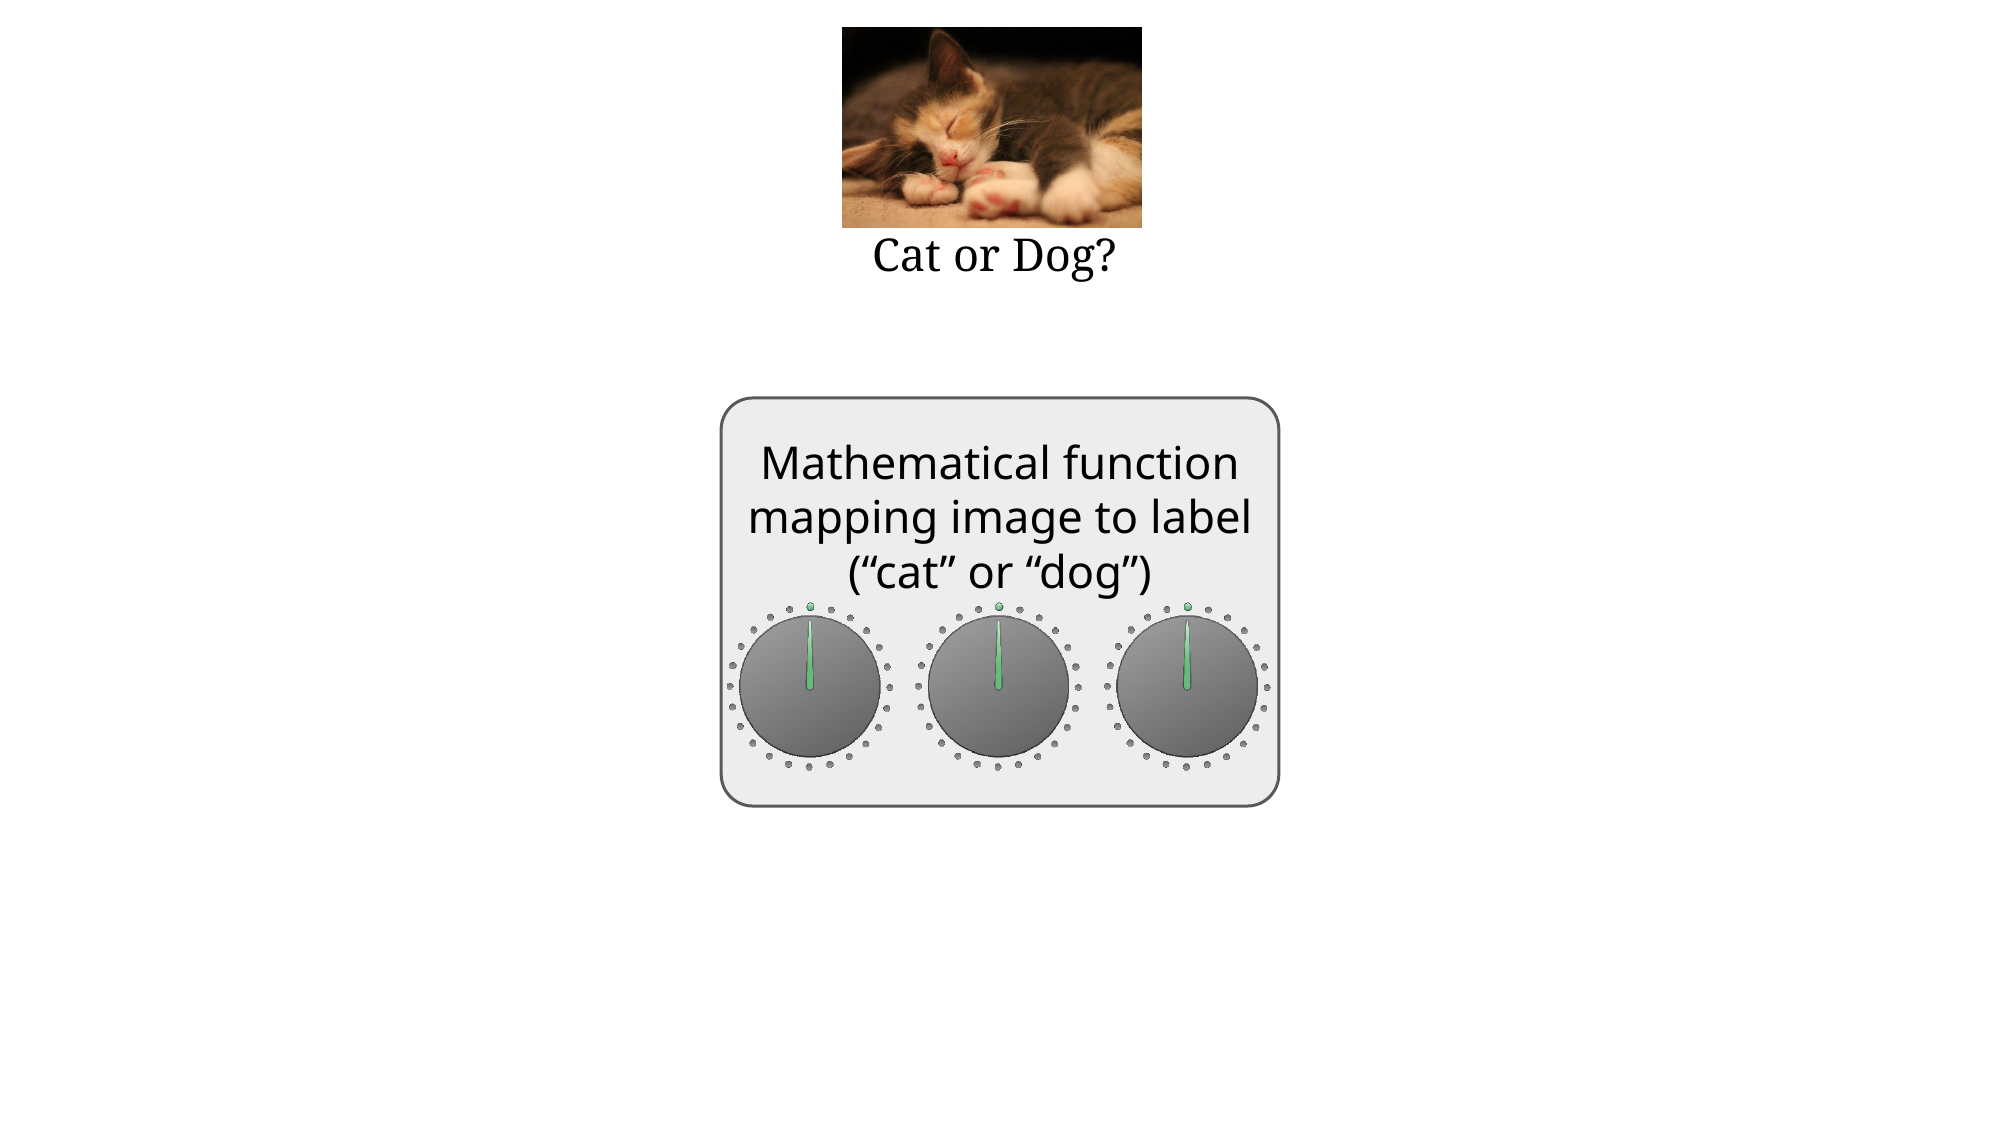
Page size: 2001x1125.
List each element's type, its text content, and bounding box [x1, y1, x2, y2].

text_box [725, 790, 1275, 807]
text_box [842, 27, 1142, 295]
picture [706, 579, 1295, 790]
text_box [721, 397, 1279, 427]
text_box Mathematical function mapping image to label (“cat” or “dog”) [721, 427, 1279, 579]
